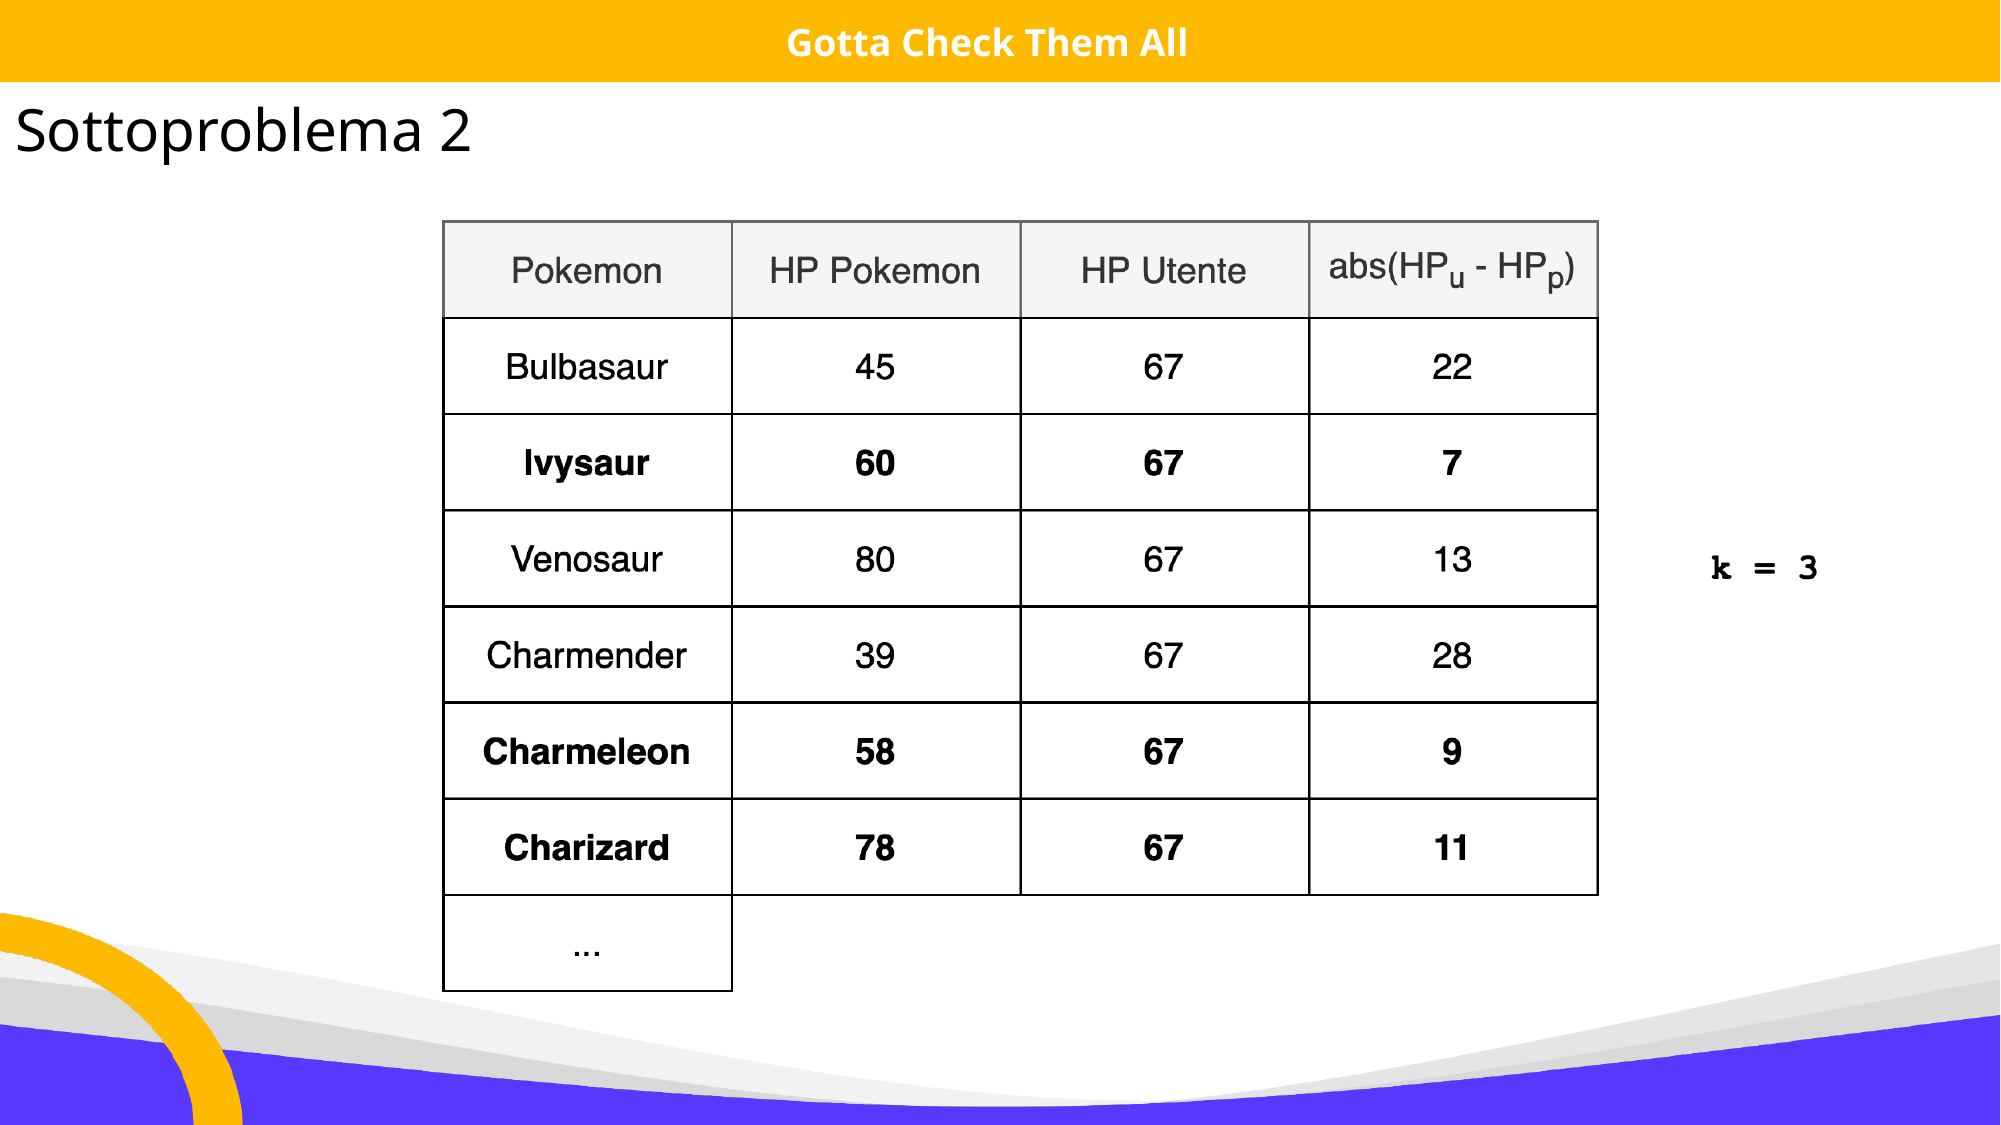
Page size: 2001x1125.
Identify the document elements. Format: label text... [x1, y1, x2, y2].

text_box Sottoproblema 2 [0, 85, 1445, 171]
picture [0, 220, 2001, 1125]
text_box Gotta Check Them All [242, 11, 1743, 72]
